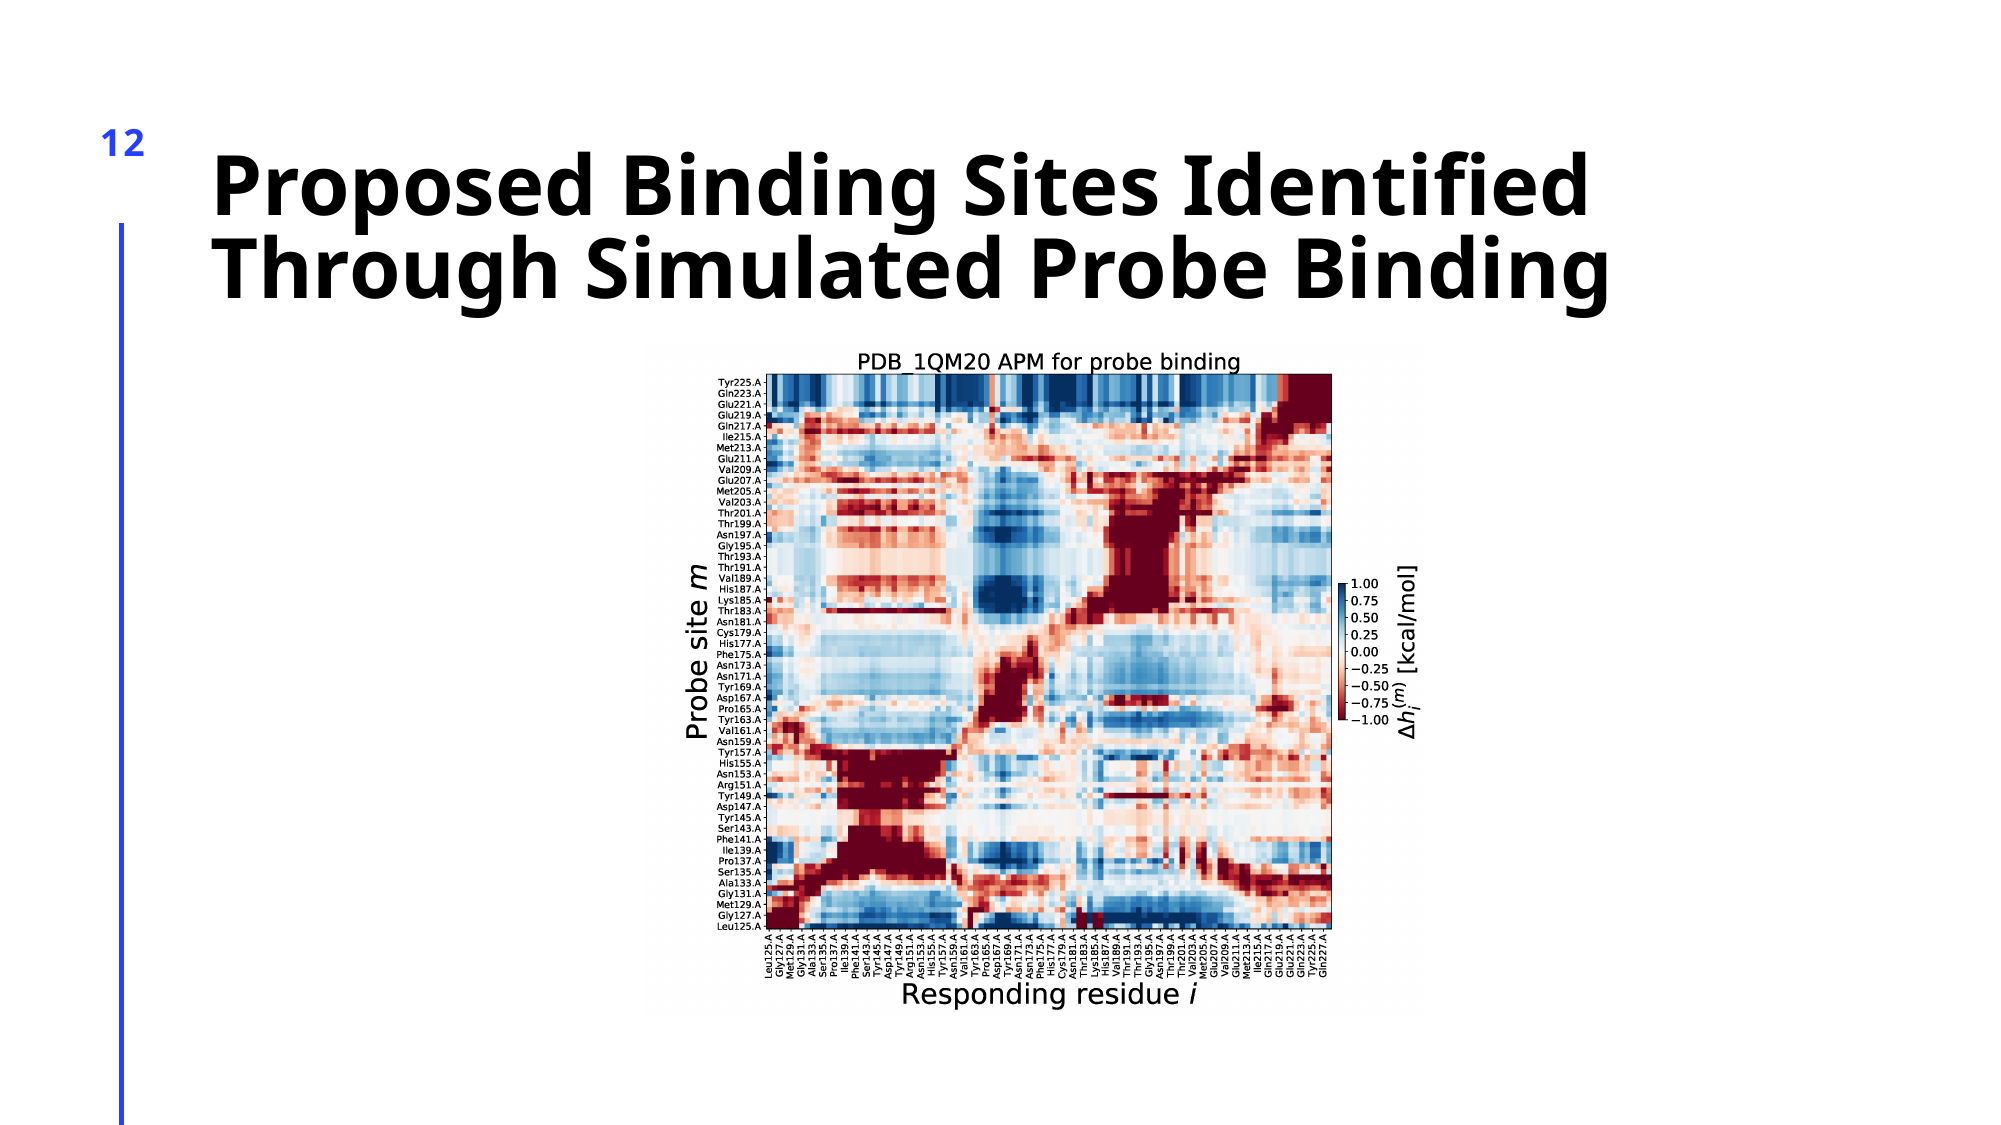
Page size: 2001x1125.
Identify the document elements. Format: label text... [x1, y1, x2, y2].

title Proposed Binding Sites Identified Through Simulated Probe Binding [210, 104, 1865, 315]
picture [643, 344, 1431, 1020]
slide_number 12 [79, 119, 166, 204]
